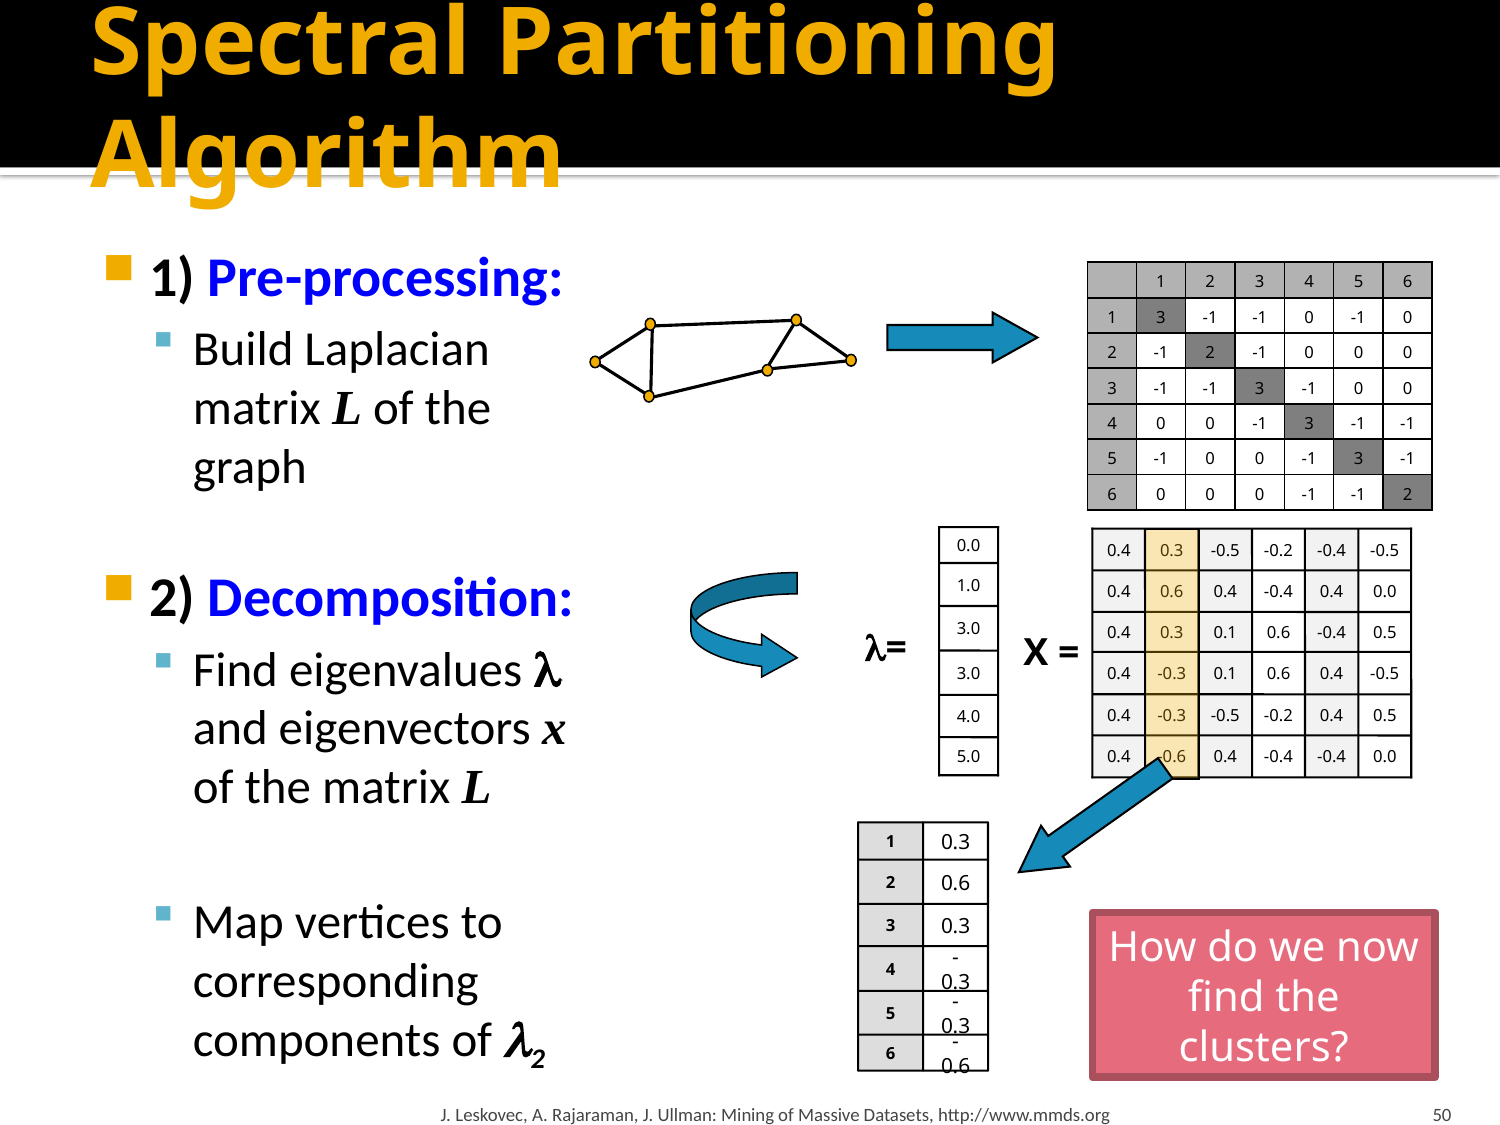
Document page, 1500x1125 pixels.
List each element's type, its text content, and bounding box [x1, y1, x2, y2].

table_cell -1 [1137, 369, 1185, 403]
list 1) Pre-processing: Build Laplacian matrix L of the graph 2) Decomposition: Find eigenvalues  and eigenvectors x of the matrix L Map vertices to corresponding components of 2 [75, 224, 638, 1100]
table_cell 0 [1236, 475, 1284, 509]
text_box -0.5 [1200, 695, 1252, 735]
text_box -0.3 [924, 991, 988, 1034]
text_box 4.0 [940, 695, 998, 737]
table_cell 2 [1088, 334, 1136, 367]
table_cell 4 [1088, 405, 1136, 438]
table_cell -1 [1186, 299, 1234, 332]
table_header 2 [1186, 263, 1234, 297]
table_cell 3 [1088, 369, 1136, 403]
slide_number 50 [1345, 1080, 1467, 1125]
text_box 3.0 [940, 606, 998, 650]
table_cell -1 [1236, 334, 1284, 367]
table_cell -1 [1137, 334, 1185, 367]
text_box 0.4 [1305, 695, 1358, 735]
table_cell 0 [1186, 440, 1234, 474]
text_box 0.6 [1253, 652, 1304, 694]
text_box -0.4 [1305, 529, 1358, 570]
table_header 4 [1285, 263, 1333, 297]
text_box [590, 314, 857, 403]
table_cell 0 [1137, 475, 1185, 509]
table_header 3 [1236, 263, 1284, 297]
table_cell 0 [1285, 334, 1333, 367]
text_box -0.4 [1305, 736, 1358, 777]
footer J. Leskovec, A. Rajaraman, J. Ullman: Mining of Massive Datasets, http://www.mmds.org [433, 1080, 1337, 1125]
table_cell -1 [1137, 440, 1185, 474]
table_cell 1 [1088, 299, 1136, 332]
text_box 0.1 [1200, 612, 1252, 651]
text_box -0.4 [1253, 736, 1304, 777]
table_cell -1 [1384, 440, 1431, 474]
table_cell -1 [1236, 299, 1284, 332]
table_cell 0 [1236, 440, 1284, 474]
text_box [1018, 758, 1173, 873]
table_cell -1 [1186, 369, 1234, 403]
text_box 0.1 [1200, 652, 1252, 694]
text_box 1 [859, 823, 923, 859]
table_header 5 [1334, 263, 1382, 297]
text_box 3 [859, 904, 923, 946]
table_cell 0 [1334, 369, 1382, 403]
table_cell 0 [1186, 405, 1234, 438]
text_box 0.0 [1359, 571, 1411, 611]
table_cell -1 [1285, 369, 1333, 403]
text_box -0.4 [1305, 612, 1358, 651]
table_header 6 [1384, 263, 1431, 297]
text_box 0.5 [1359, 612, 1411, 651]
table_cell 3 [1236, 369, 1284, 403]
text_box 4 [859, 947, 923, 990]
text_box -0.5 [1359, 652, 1411, 694]
table_cell -1 [1334, 405, 1382, 438]
text_box 0.0 [940, 528, 998, 563]
text_box -0.6 [924, 1035, 988, 1070]
text_box 0.4 [1305, 652, 1358, 694]
table_cell 0 [1384, 299, 1431, 332]
table_cell 0 [1384, 369, 1431, 403]
table_cell 5 [1088, 440, 1136, 474]
text_box How do we now find the clusters? [1089, 909, 1439, 1081]
text_box -0.2 [1253, 529, 1304, 570]
text_box = [832, 615, 940, 676]
text_box 5.0 [940, 738, 998, 775]
text_box X = [998, 620, 1105, 681]
table_header 1 [1137, 263, 1185, 297]
table_cell 2 [1384, 475, 1431, 509]
text_box 0.5 [1359, 695, 1411, 735]
text_box 6 [859, 1035, 923, 1070]
text_box 0.6 [924, 860, 988, 903]
table_cell -1 [1384, 405, 1431, 438]
table_cell 3 [1334, 440, 1382, 474]
text_box 0.4 [1093, 652, 1144, 694]
table_cell -1 [1334, 475, 1382, 509]
table_cell 0 [1137, 405, 1185, 438]
text_box 3.0 [940, 651, 998, 694]
table_header [1088, 263, 1136, 297]
text_box 0.4 [1305, 571, 1358, 611]
text_box -0.4 [1253, 571, 1304, 611]
text_box 5 [859, 991, 923, 1034]
table_cell 2 [1186, 334, 1234, 367]
text_box -0.3 [924, 947, 988, 990]
text_box [1144, 529, 1200, 780]
text_box 2 [859, 860, 923, 903]
text_box -0.2 [1253, 695, 1304, 735]
table_cell 0 [1285, 299, 1333, 332]
text_box -0.5 [1359, 529, 1411, 570]
table_cell 3 [1137, 299, 1185, 332]
table_cell 0 [1186, 475, 1234, 509]
text_box 0.4 [1093, 529, 1144, 570]
table_cell 0 [1334, 334, 1382, 367]
text_box 0.0 [1359, 736, 1411, 777]
text_box 0.4 [1200, 571, 1252, 611]
text_box 0.3 [924, 904, 988, 946]
table_cell -1 [1285, 475, 1333, 509]
text_box 0.4 [1200, 736, 1252, 777]
table_cell 6 [1088, 475, 1136, 509]
text_box -0.5 [1200, 529, 1252, 570]
table_cell -1 [1334, 299, 1382, 332]
text_box 0.4 [1093, 612, 1144, 651]
text_box 0.6 [1253, 612, 1304, 651]
table_cell 3 [1285, 405, 1333, 438]
text_box [690, 572, 798, 677]
text_box 0.4 [1093, 736, 1144, 777]
text_box 0.4 [1093, 571, 1144, 611]
title Spectral Partitioning Algorithm [75, 12, 1425, 175]
table_cell -1 [1236, 405, 1284, 438]
table_cell -1 [1285, 440, 1333, 474]
table_cell 0 [1384, 334, 1431, 367]
text_box 1.0 [940, 563, 998, 606]
text_box 0.4 [1093, 695, 1144, 735]
text_box 0.3 [924, 823, 988, 859]
text_box [887, 312, 1038, 363]
